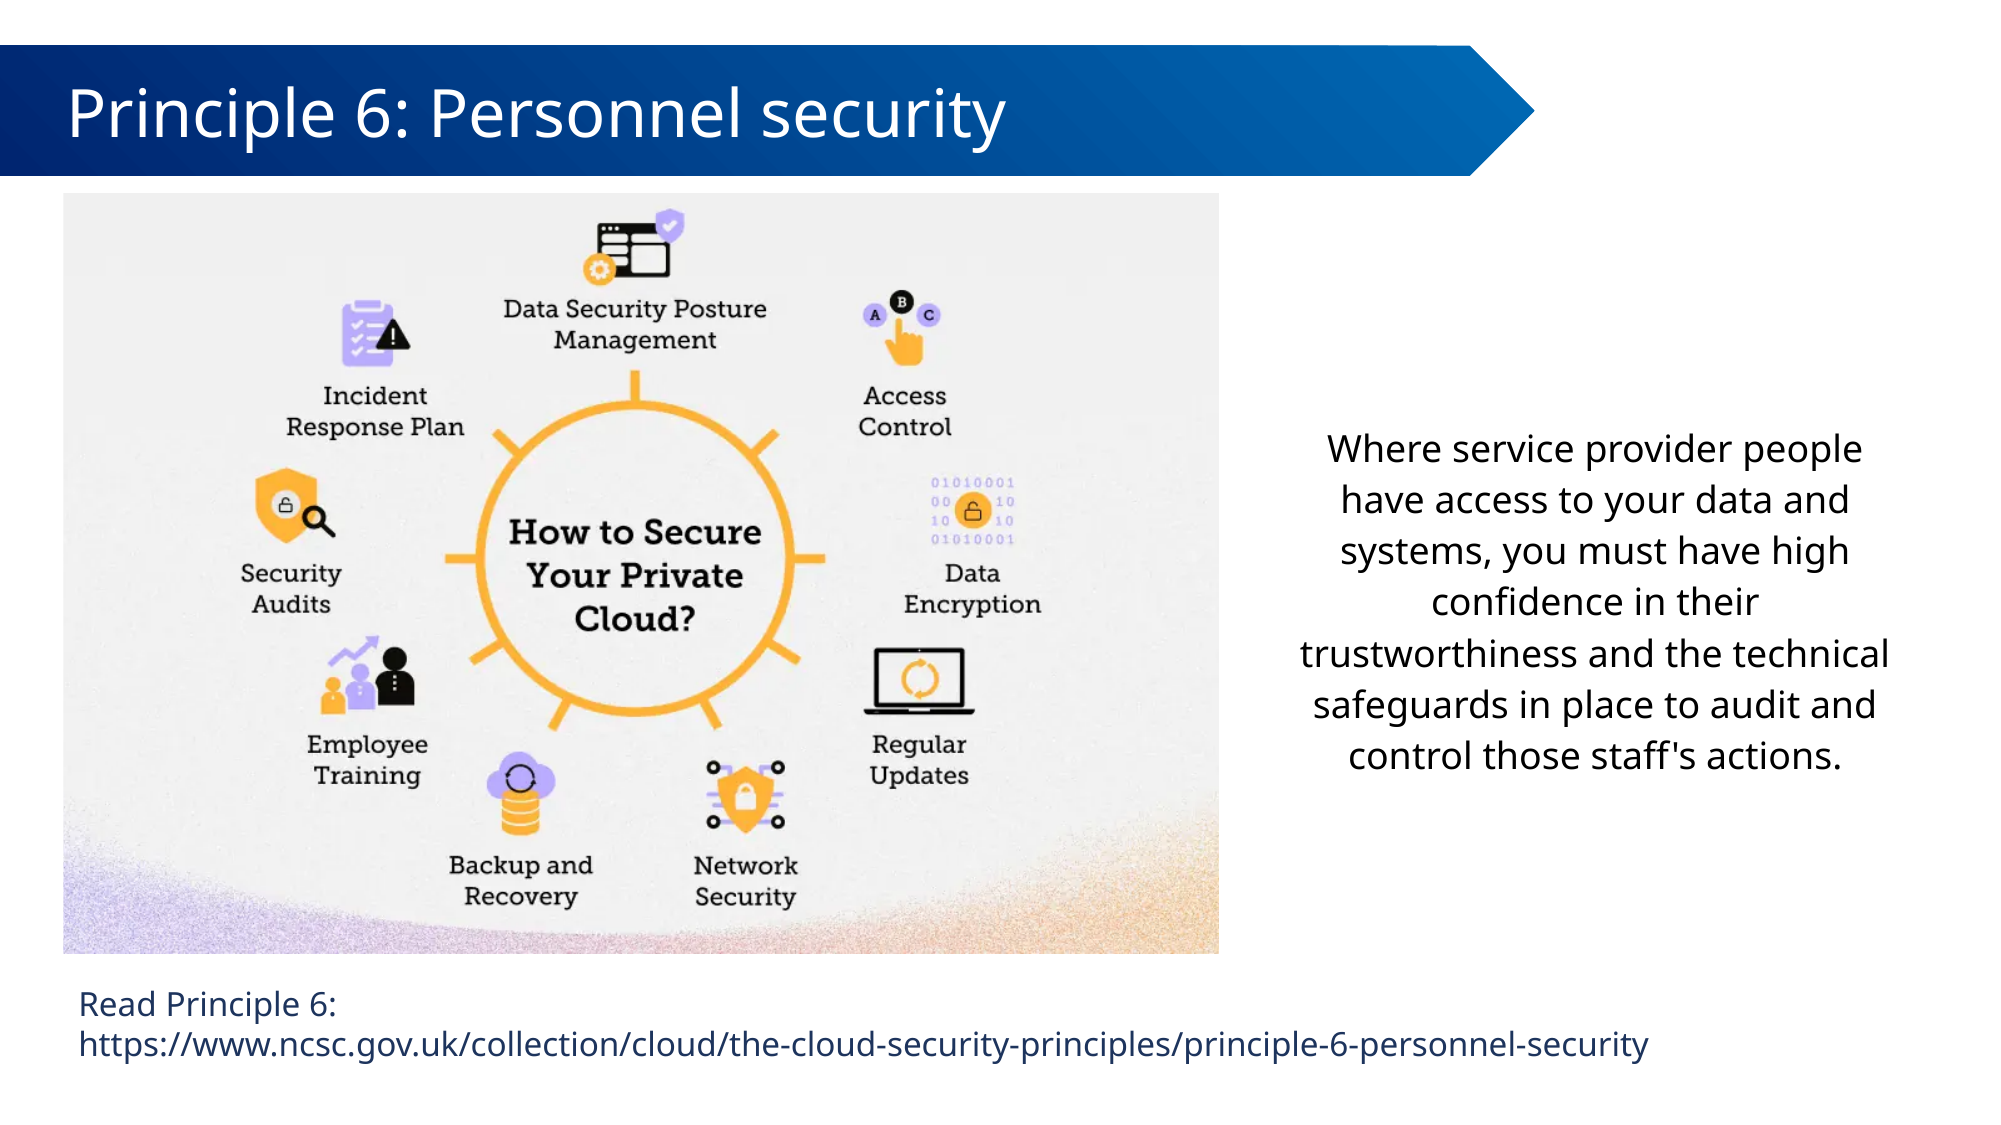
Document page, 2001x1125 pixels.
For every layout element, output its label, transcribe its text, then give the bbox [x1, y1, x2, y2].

picture [63, 193, 1219, 958]
list Where service provider people have access to your data and systems, you must have high confidence in their trustworthiness and the technical safeguards in place to audit and control those staff's actions. [1293, 418, 1898, 734]
text_box Principle 6: Personnel security [0, 44, 1537, 177]
text_box Read Principle 6: https://www.ncsc.gov.uk/collection/cloud/the-cloud-security-principles/principle-6-personnel-security [63, 975, 1898, 1071]
